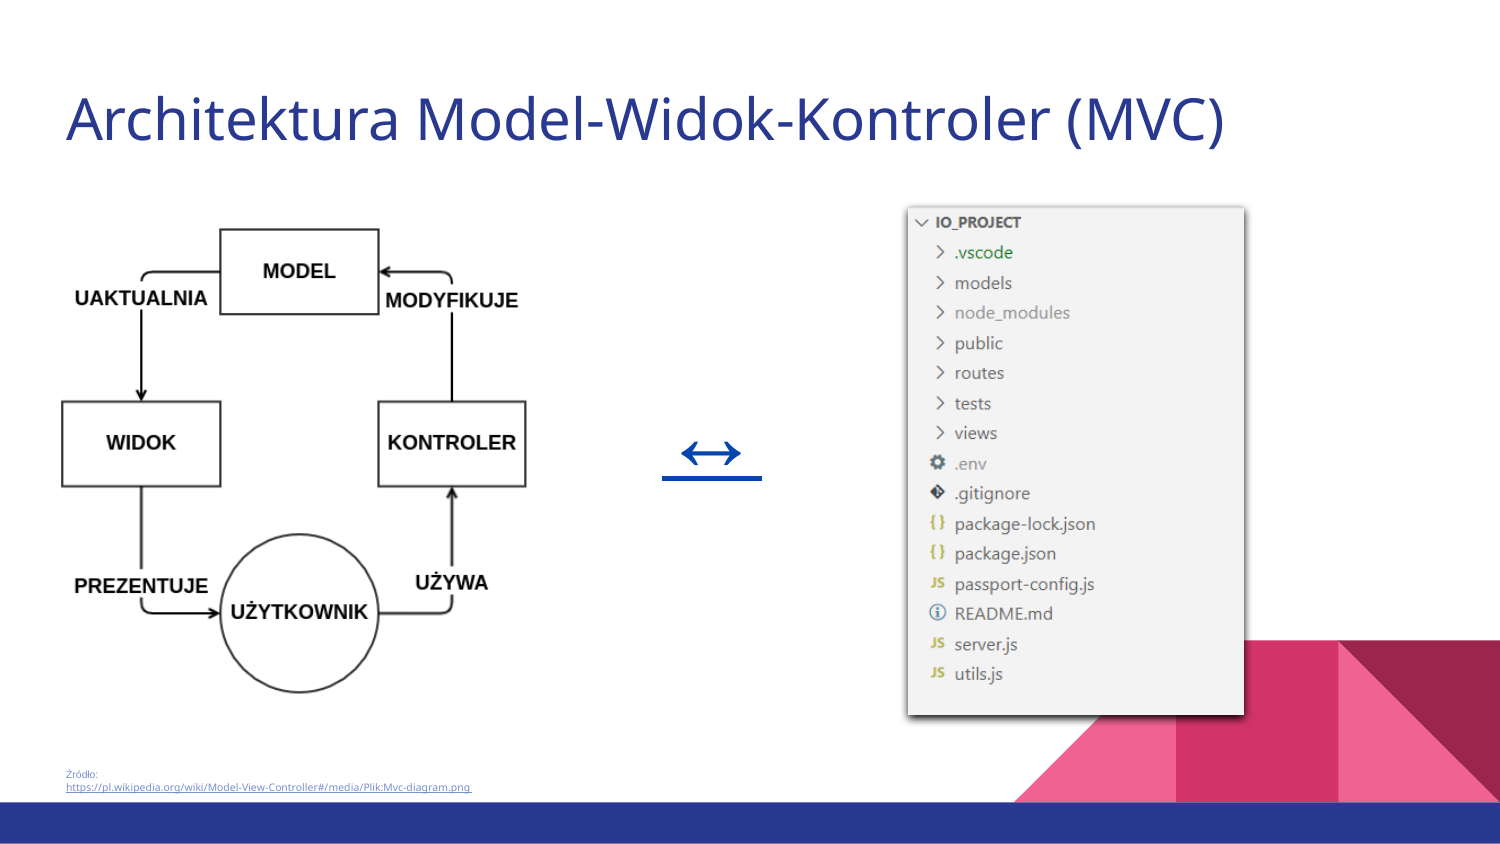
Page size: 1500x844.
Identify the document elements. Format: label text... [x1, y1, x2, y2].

text_box ↔ [646, 355, 826, 506]
text_box Źródło: https://pl.wikipedia.org/wiki/Model-View-Controller#/media/Plik:Mvc-diagram.png [51, 755, 506, 809]
title Architektura Model-Widok-Kontroler (MVC) [51, 67, 1449, 167]
picture [908, 207, 1244, 715]
picture [50, 207, 548, 715]
